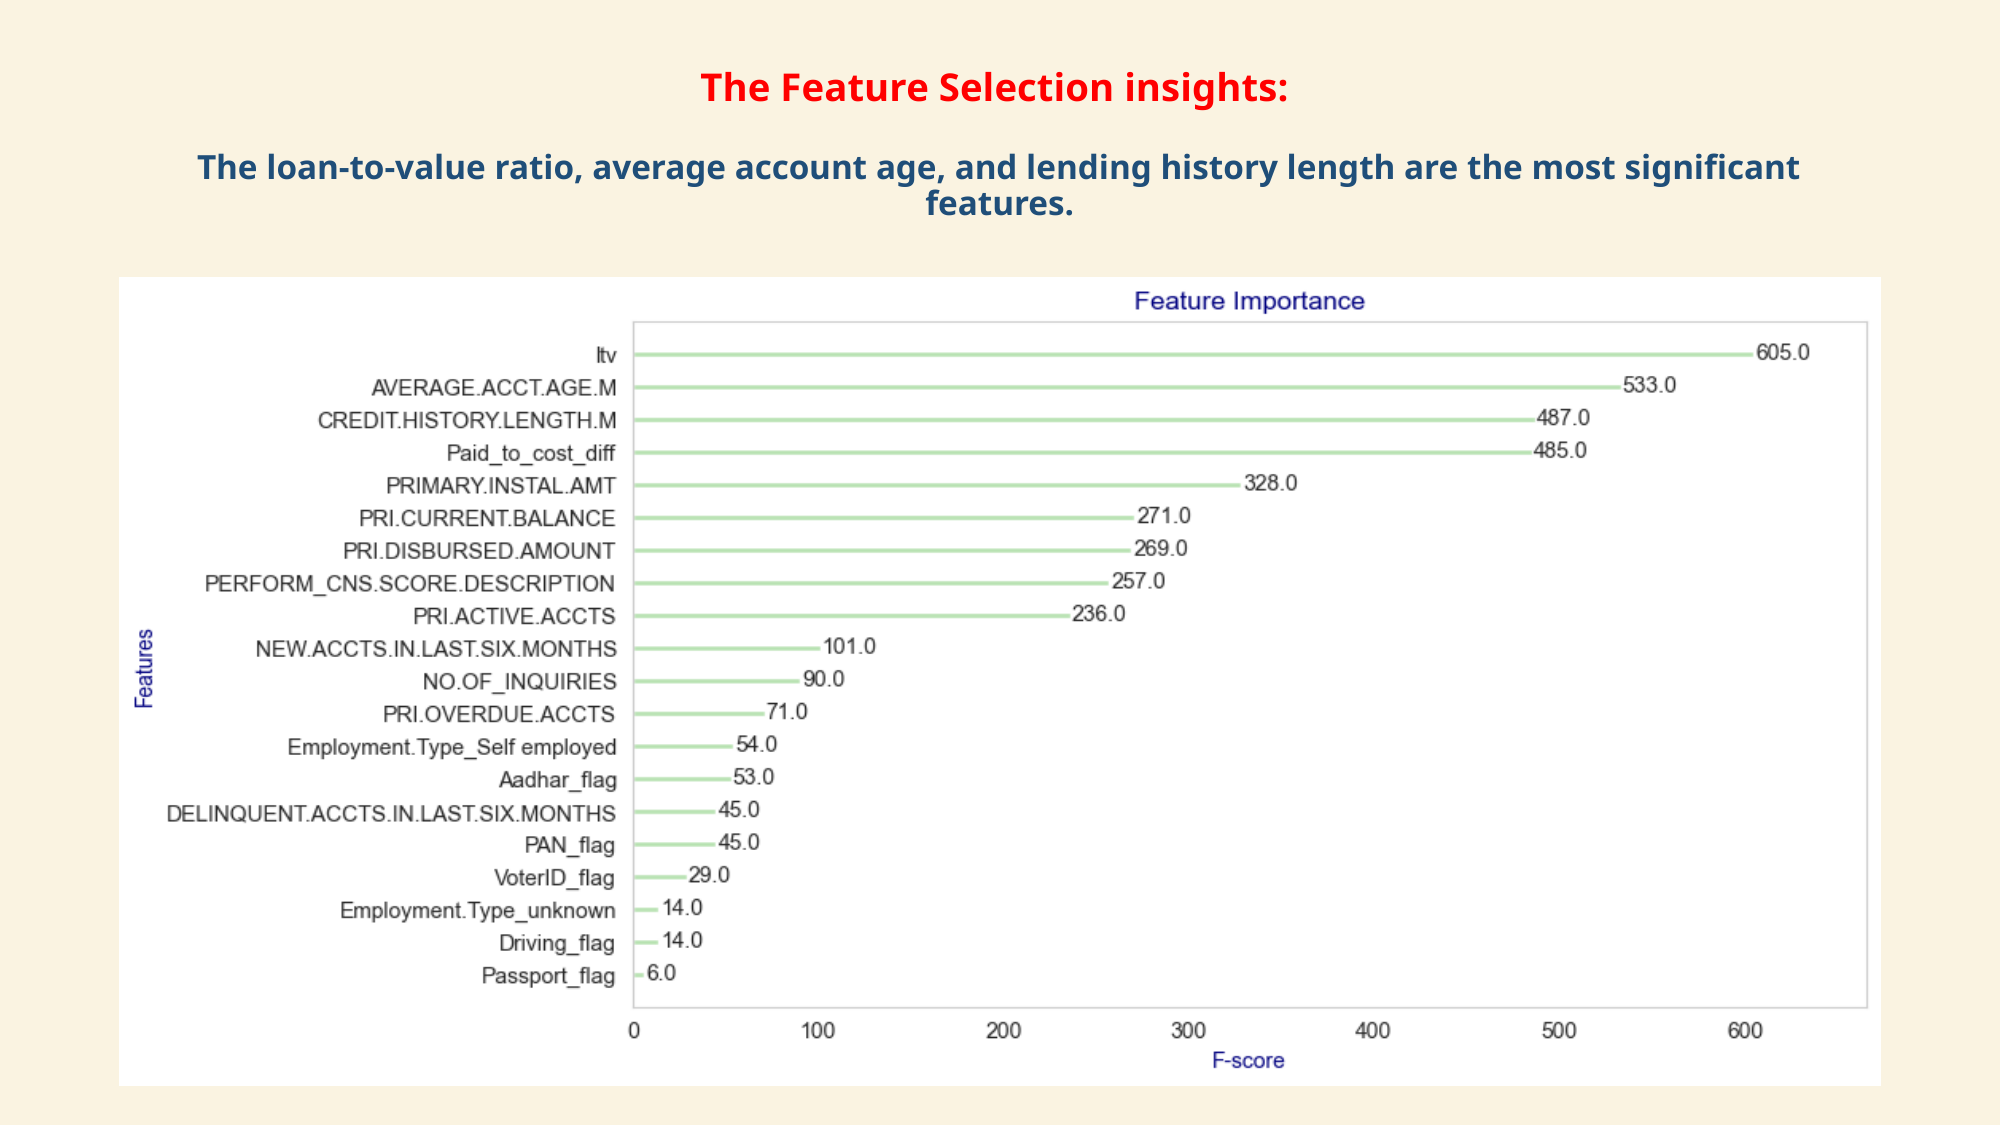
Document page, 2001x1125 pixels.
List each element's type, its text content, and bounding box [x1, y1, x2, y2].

title The Feature Selection insights: The loan-to-value ratio, average account age, and lending history length are the most significant features. [137, 59, 1863, 277]
picture [119, 277, 1881, 1086]
